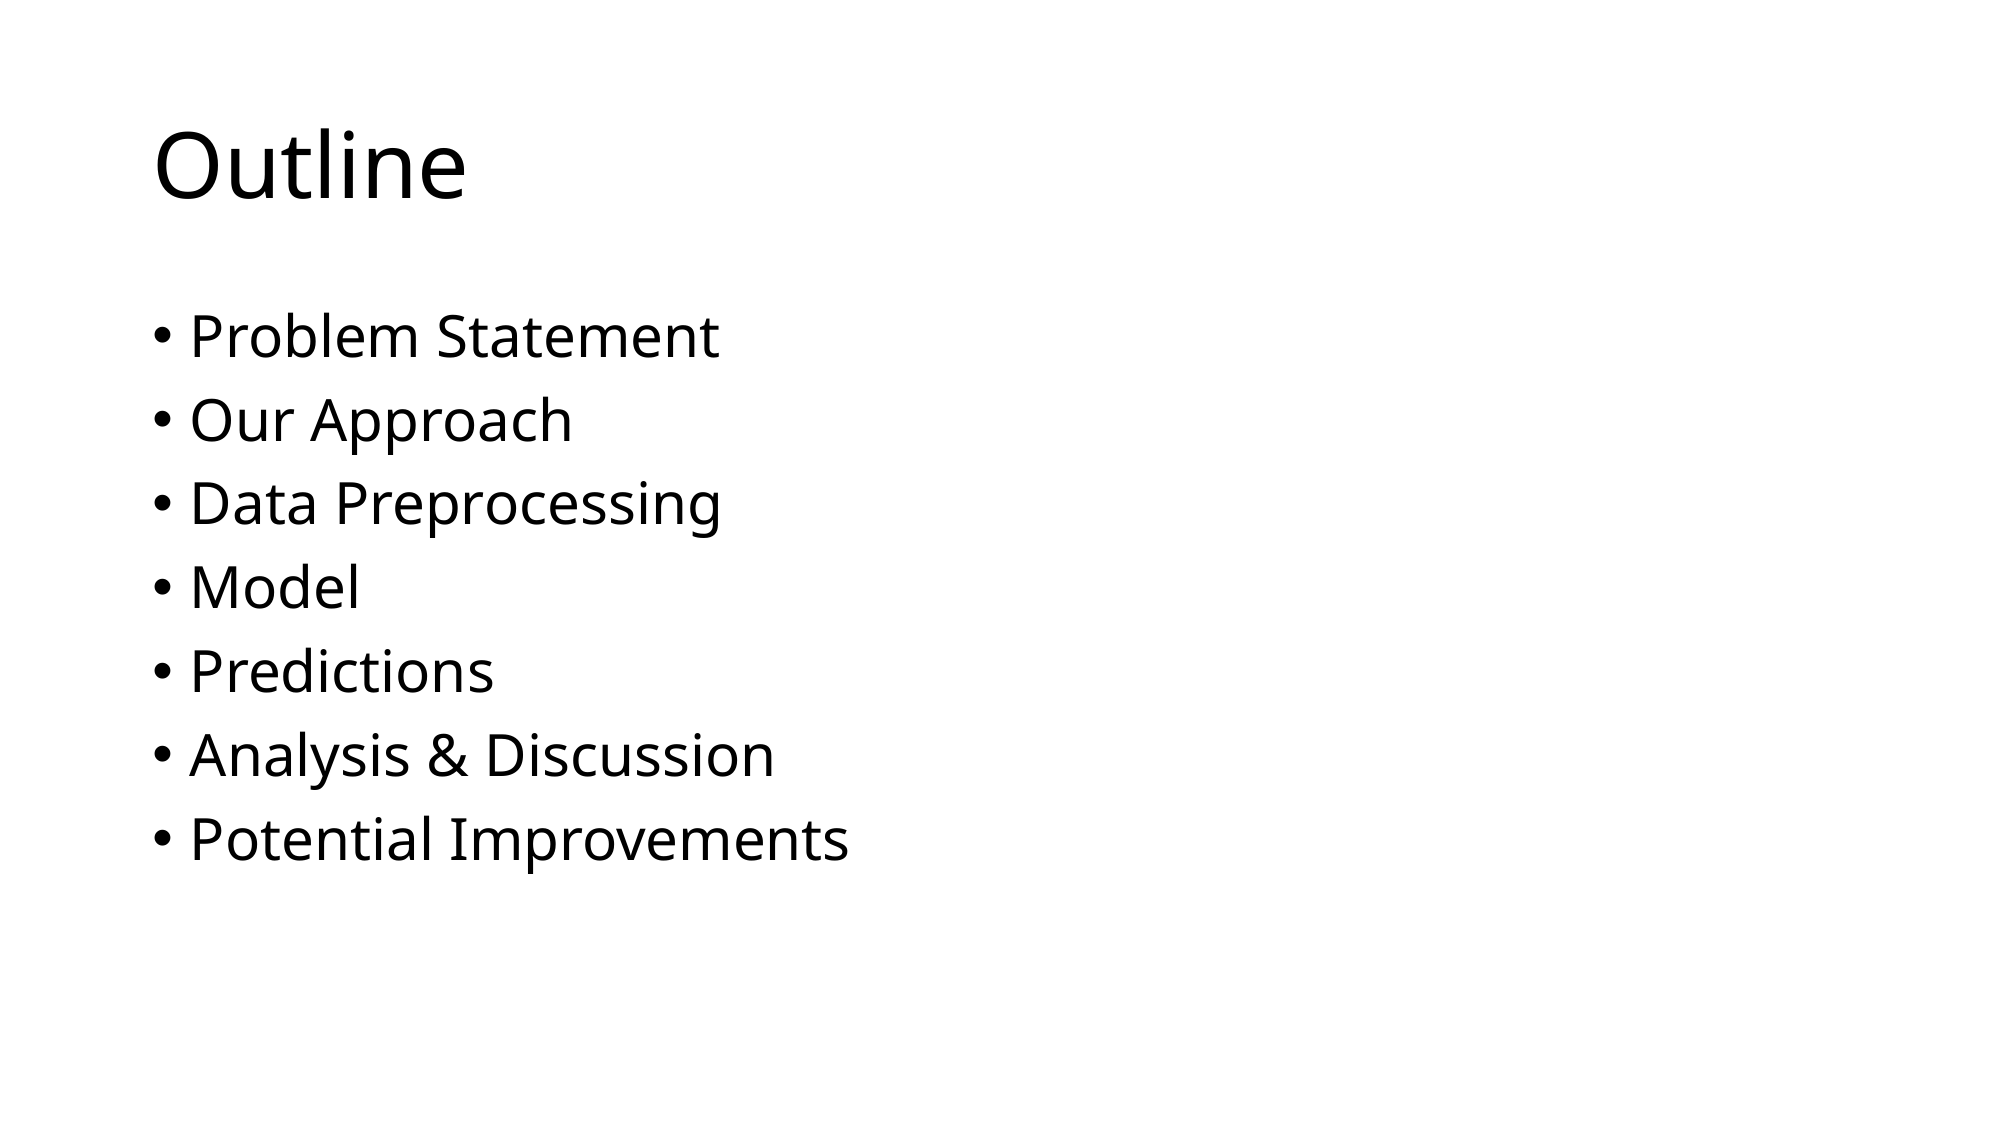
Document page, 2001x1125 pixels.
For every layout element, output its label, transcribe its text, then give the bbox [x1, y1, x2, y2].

title Outline [137, 59, 1863, 278]
list Problem Statement Our Approach Data Preprocessing Model Predictions Analysis & Discussion Potential Improvements [137, 299, 1863, 1014]
